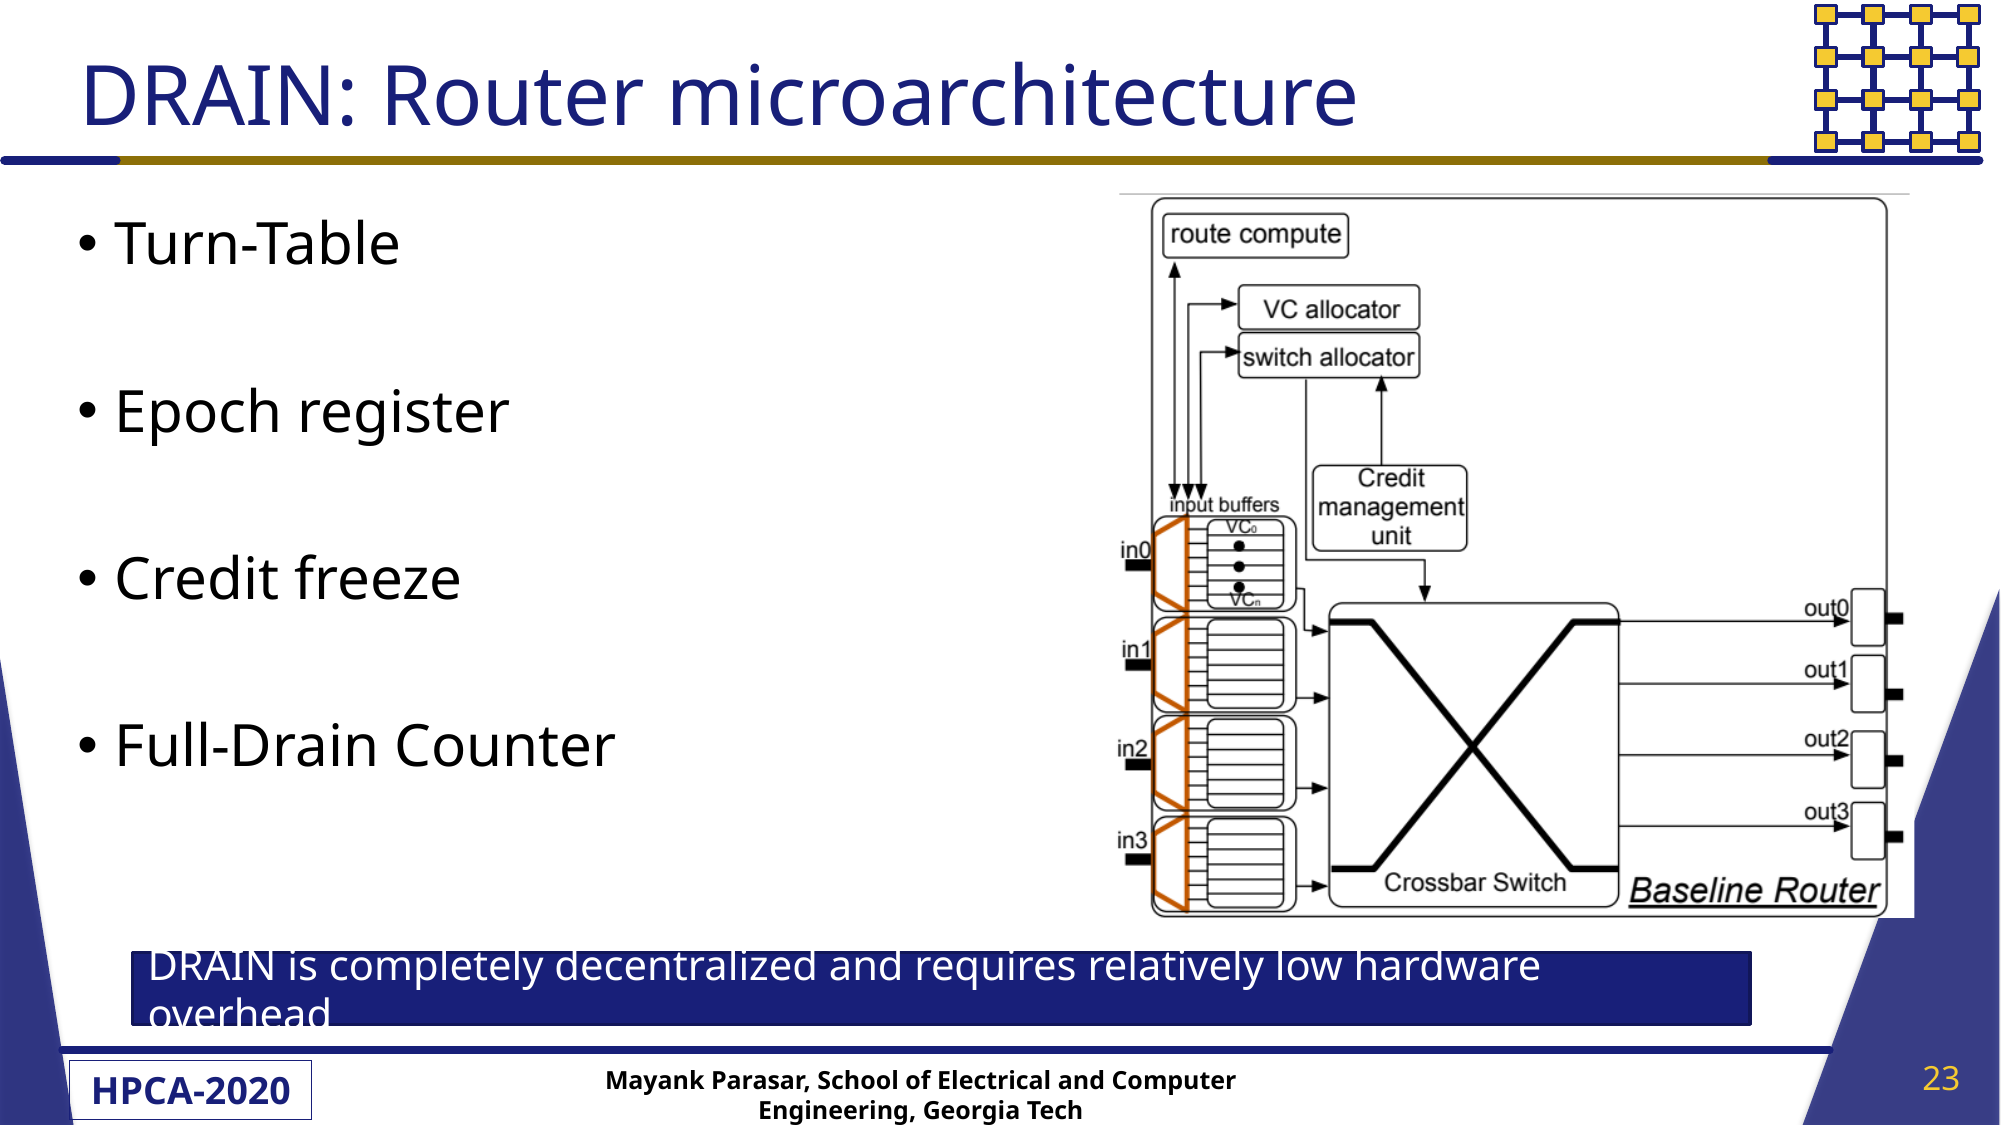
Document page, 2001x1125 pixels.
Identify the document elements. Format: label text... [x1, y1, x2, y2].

text_box DRAIN is completely decentralized and requires relatively low hardware overhead [131, 951, 1752, 1026]
picture [1112, 167, 1915, 918]
footer Mayank Parasar, School of Electrical and Computer Engineering, Georgia Tech [587, 1057, 1255, 1118]
slide_number 23 [1863, 1050, 1976, 1110]
text_box Turn-Table Epoch register Credit freeze Full-Drain Counter [62, 207, 1037, 962]
title DRAIN: Router microarchitecture [64, 35, 1819, 161]
